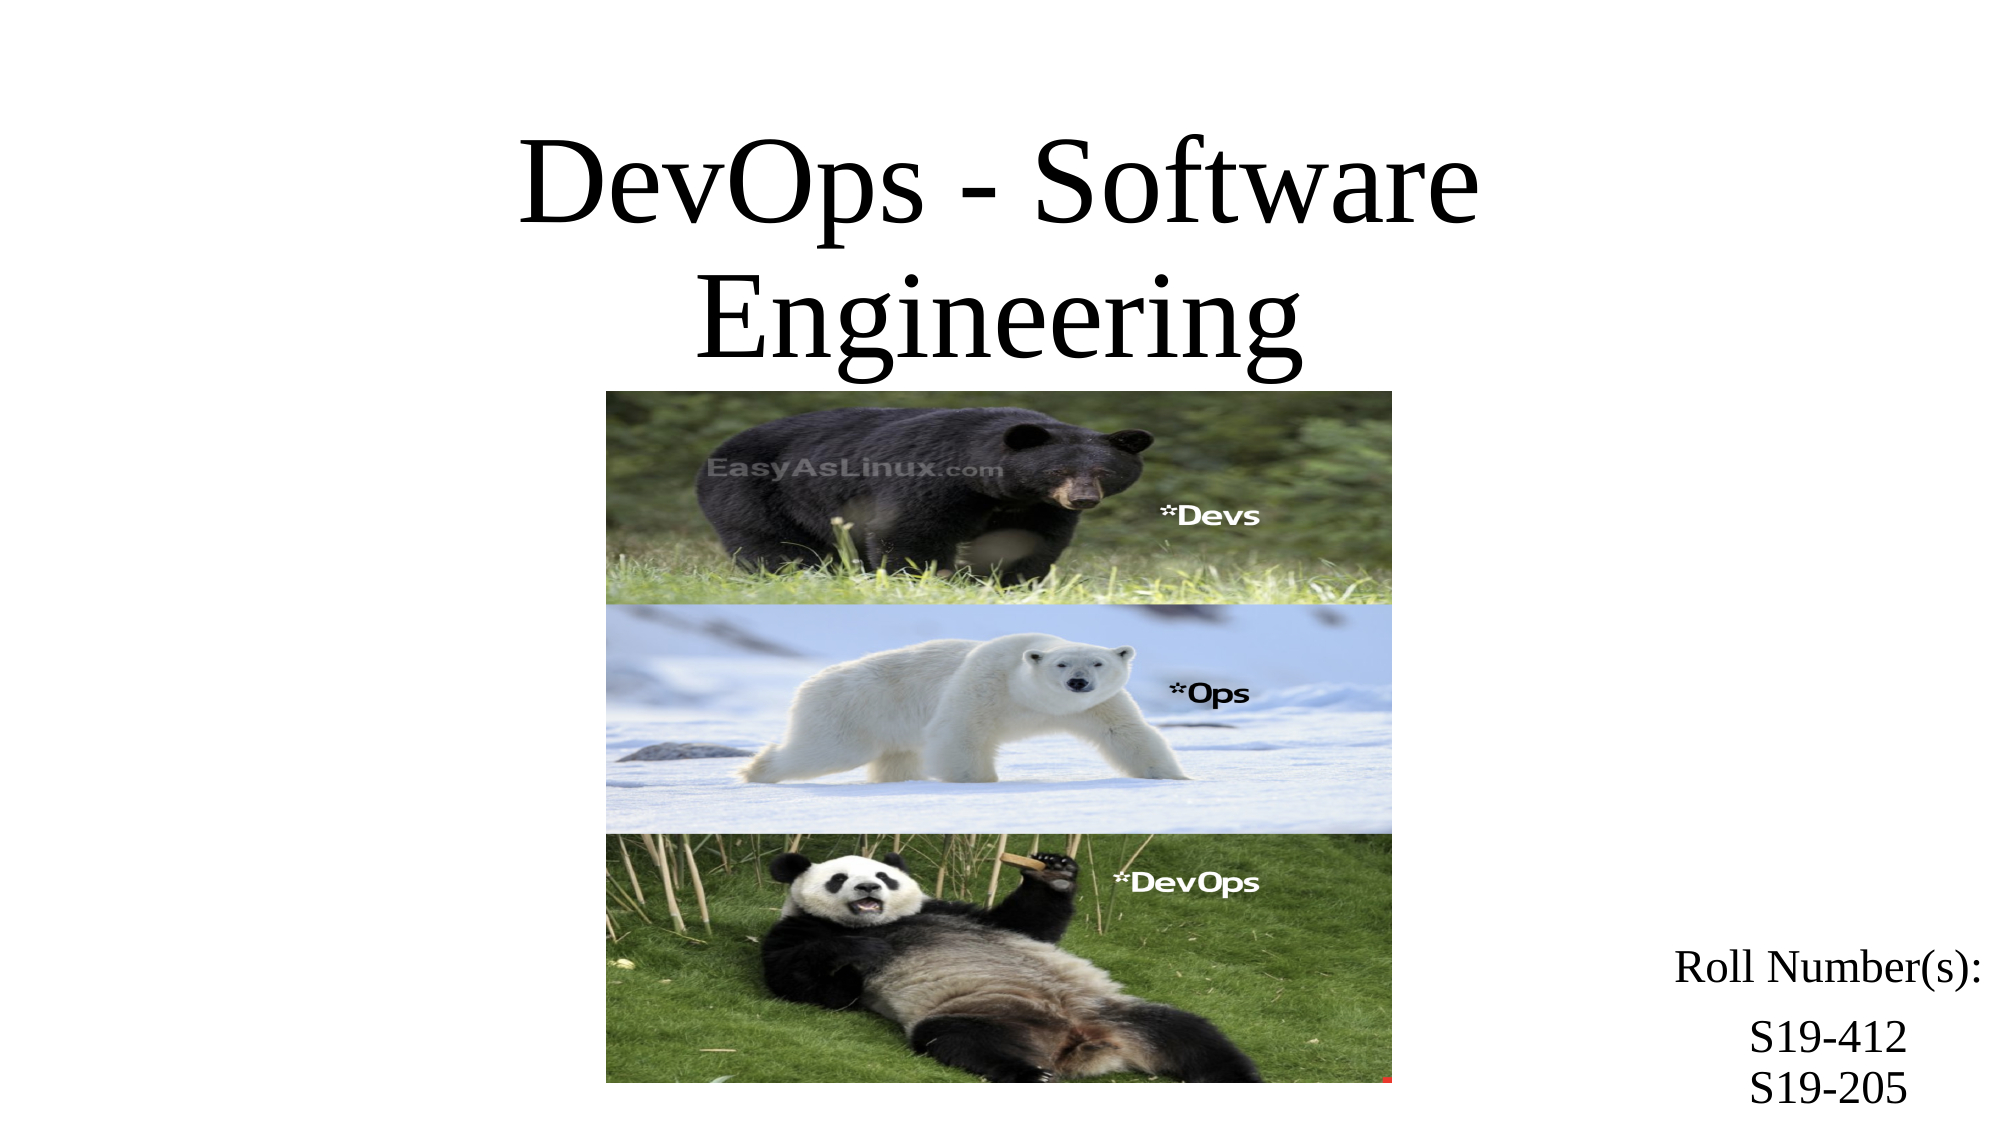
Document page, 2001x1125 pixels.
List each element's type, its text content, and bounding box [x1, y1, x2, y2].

picture [606, 391, 1392, 1083]
subtitle Roll Number(s): S19-412 S19-205 [1657, 934, 2000, 1125]
title DevOps - Software Engineering [249, 0, 1750, 392]
